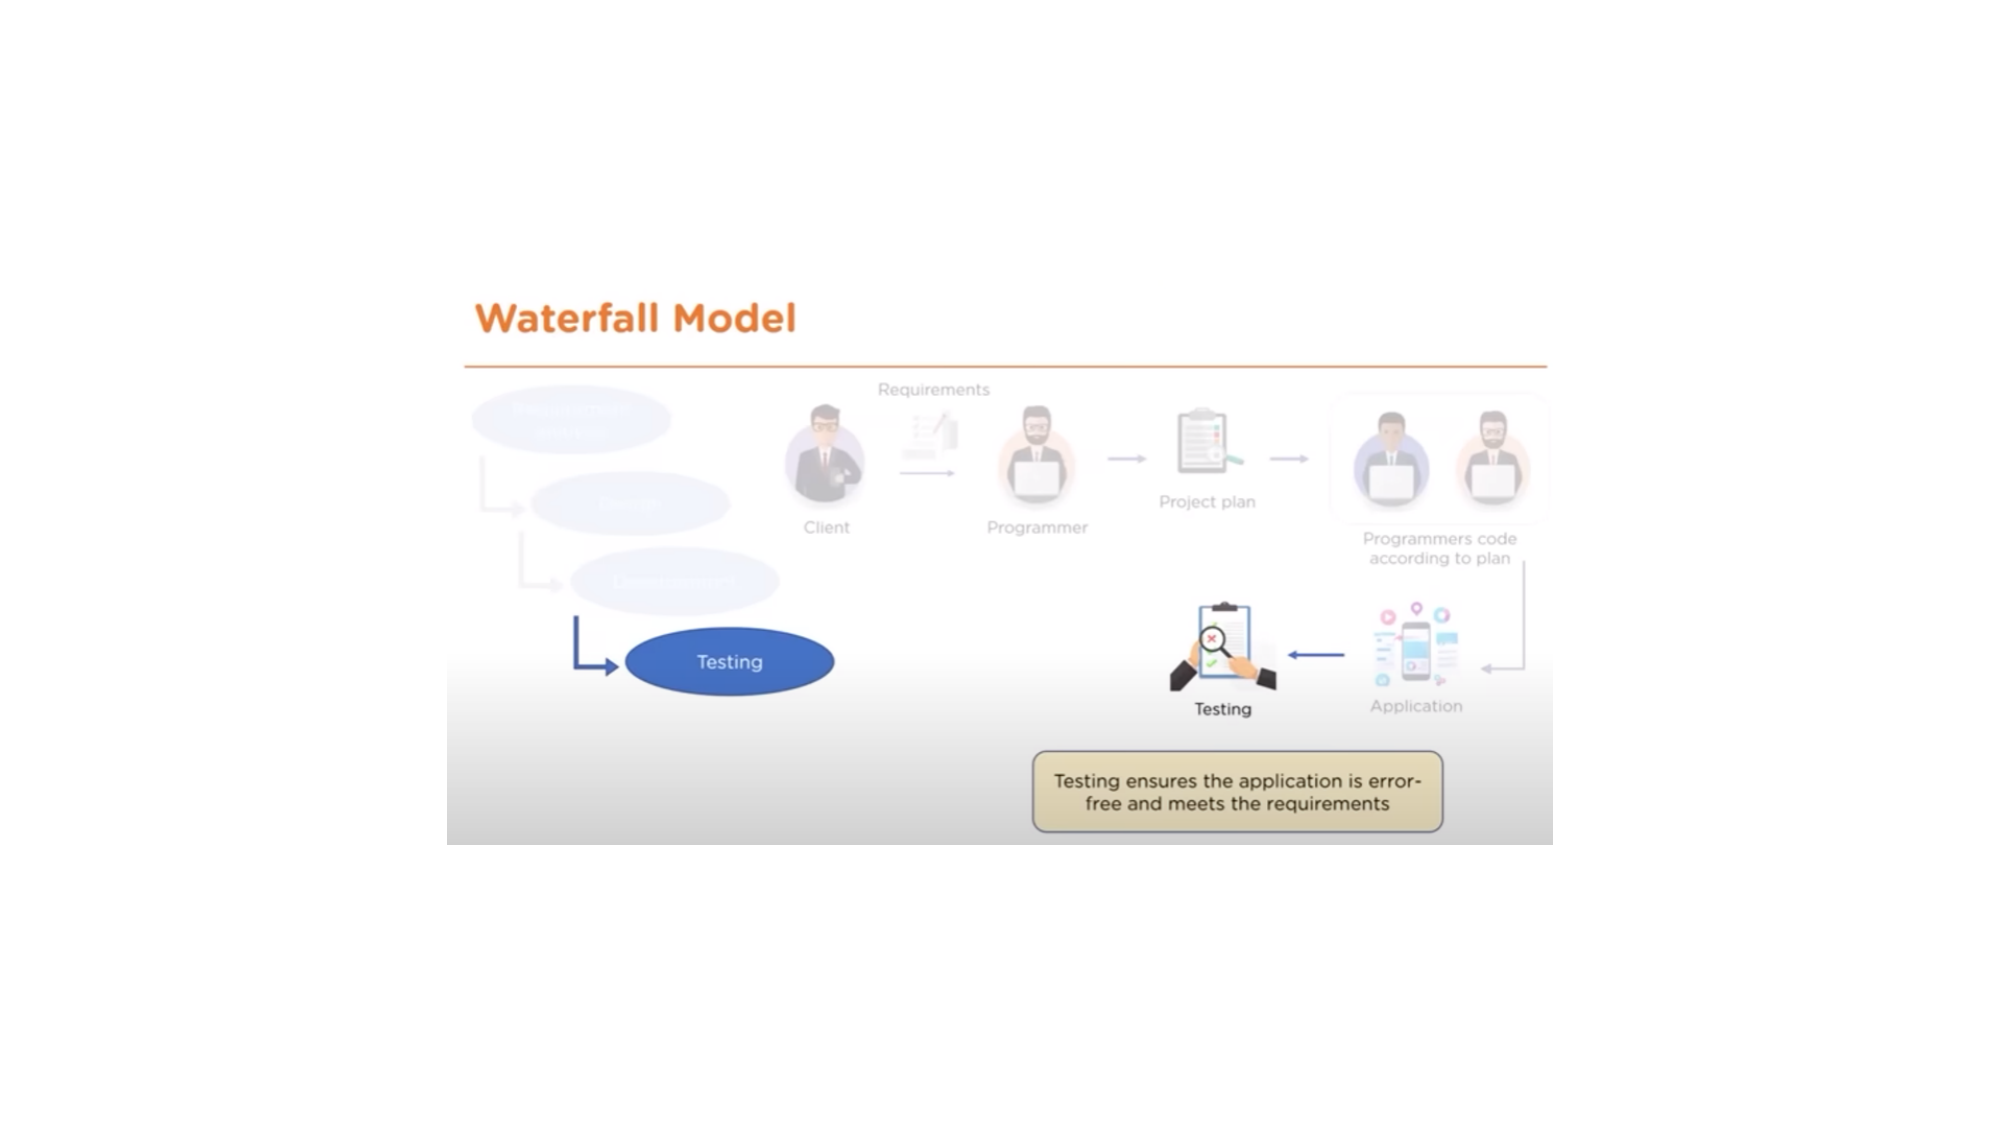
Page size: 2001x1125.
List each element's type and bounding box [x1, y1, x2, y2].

picture [447, 280, 1553, 845]
